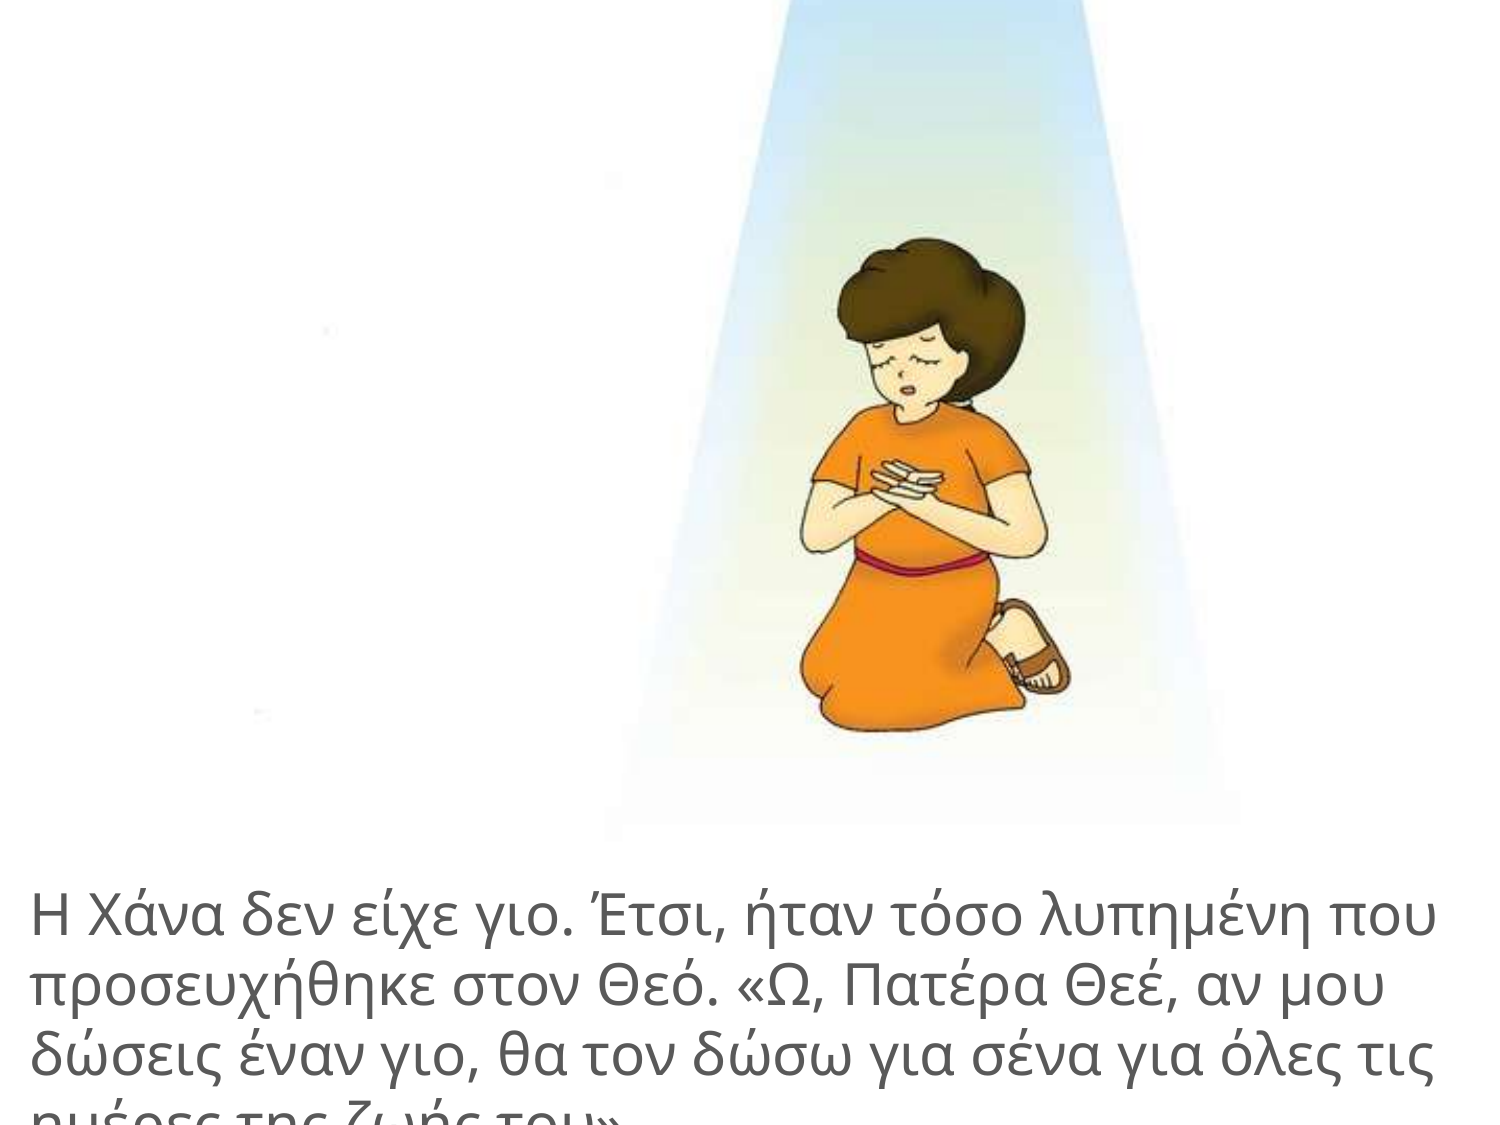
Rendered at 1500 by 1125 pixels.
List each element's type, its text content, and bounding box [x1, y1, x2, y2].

picture [71, 0, 1429, 858]
text_box Η Χάνα δεν είχε γιο. Έτσι, ήταν τόσο λυπημένη που προσευχήθηκε στον Θεό. «Ω, Πατέρα Θεέ, αν μου δώσεις έναν γιο, θα τον δώσω για σένα για όλες τις ημέρες της ζωής του». [14, 869, 1486, 1125]
